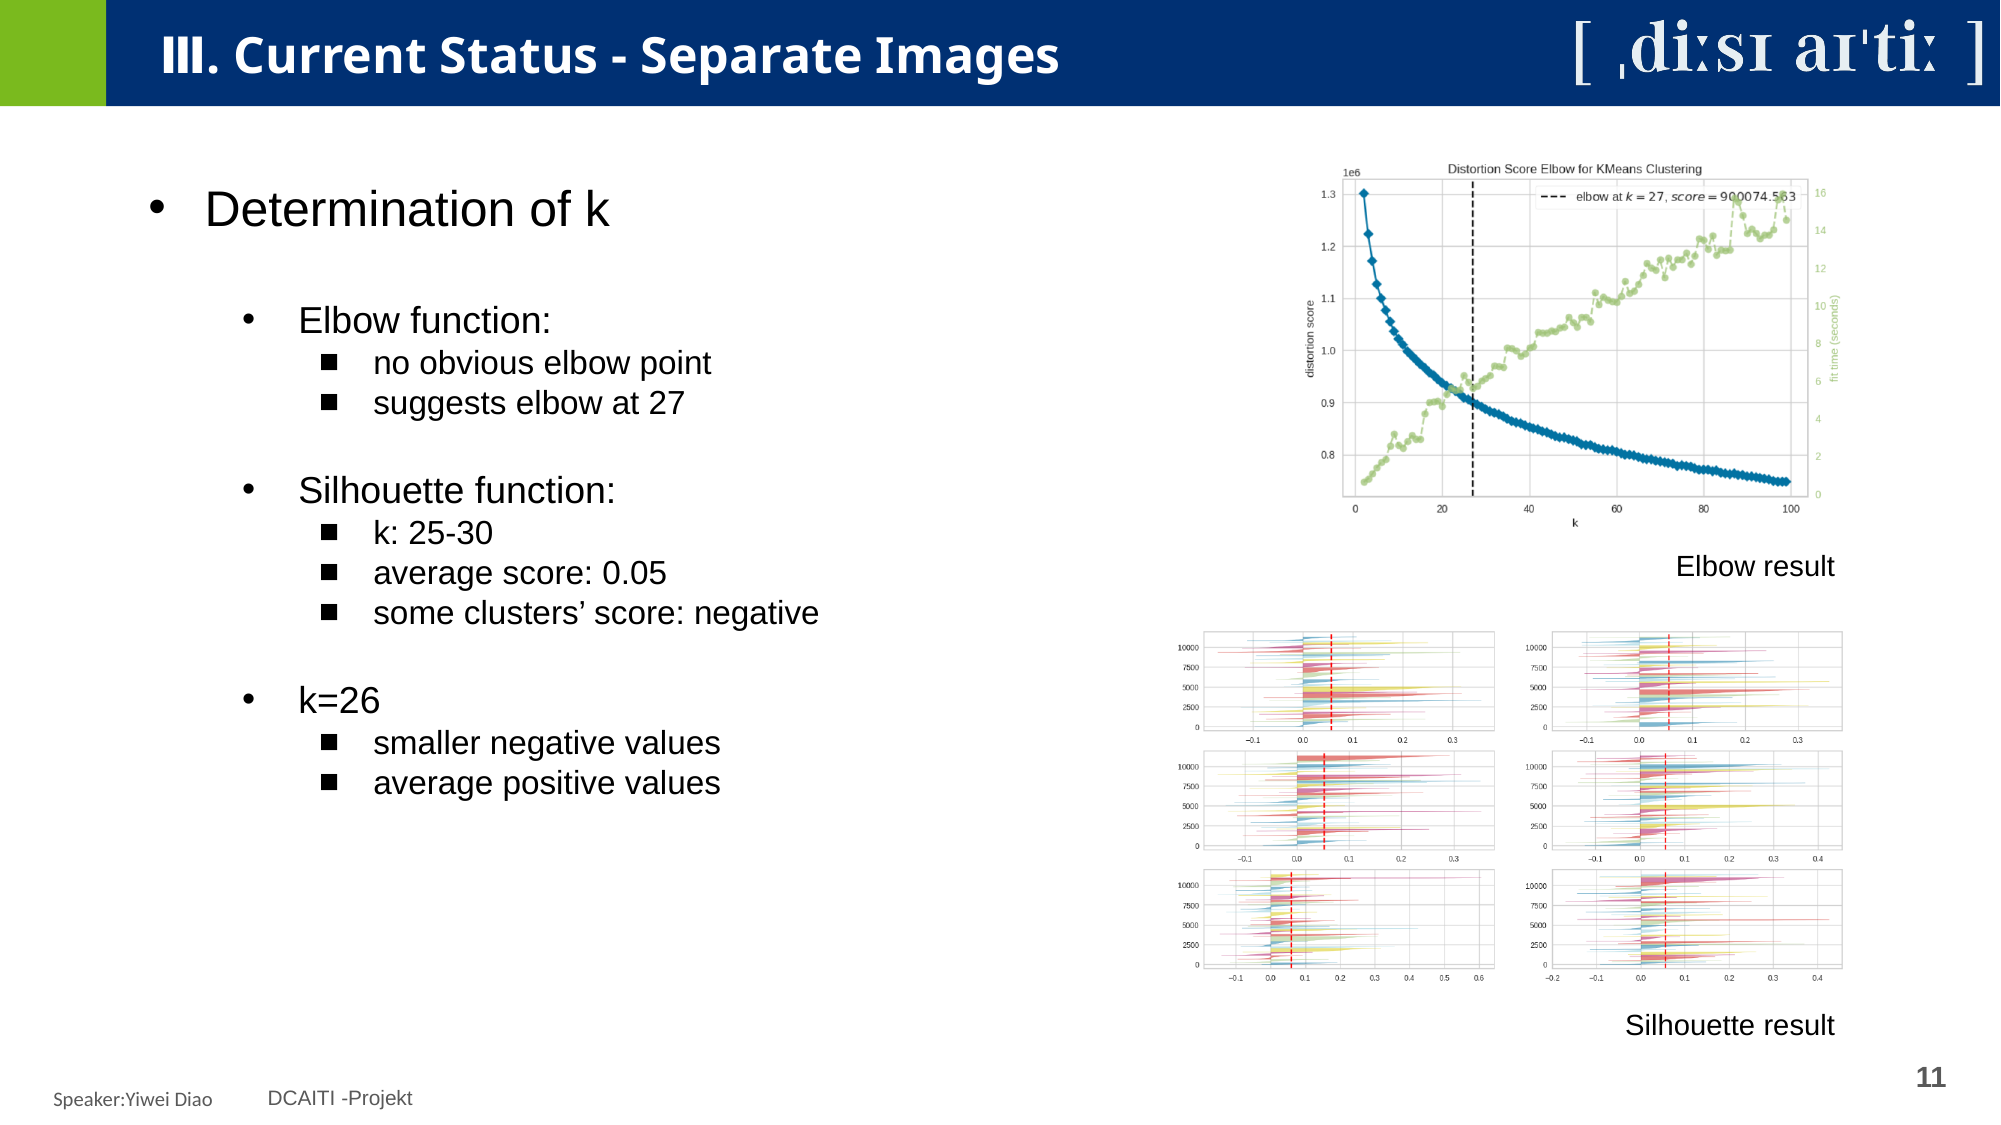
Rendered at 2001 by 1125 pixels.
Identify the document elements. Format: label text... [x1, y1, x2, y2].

text_box ‹#› [1850, 1022, 1947, 1125]
text_box Elbow result [1253, 532, 1851, 598]
text_box Ⅲ. Current Status - Separate Images [106, 0, 1626, 107]
text_box Silhouette result [1253, 1005, 1851, 1057]
slide_number Speaker:Yiwei Diao [52, 1071, 215, 1125]
text_box DCAITI -Projekt [267, 1071, 1841, 1125]
picture [1626, 9, 1993, 94]
text_box Determination of k Elbow function: no obvious elbow point suggests elbow at 27 Silhouette function: k: 25-30 average score: 0.05 some clusters’ score: negative k=26 smaller negative values average positive values [133, 168, 988, 899]
picture [1174, 622, 1851, 997]
picture [1299, 155, 1851, 533]
